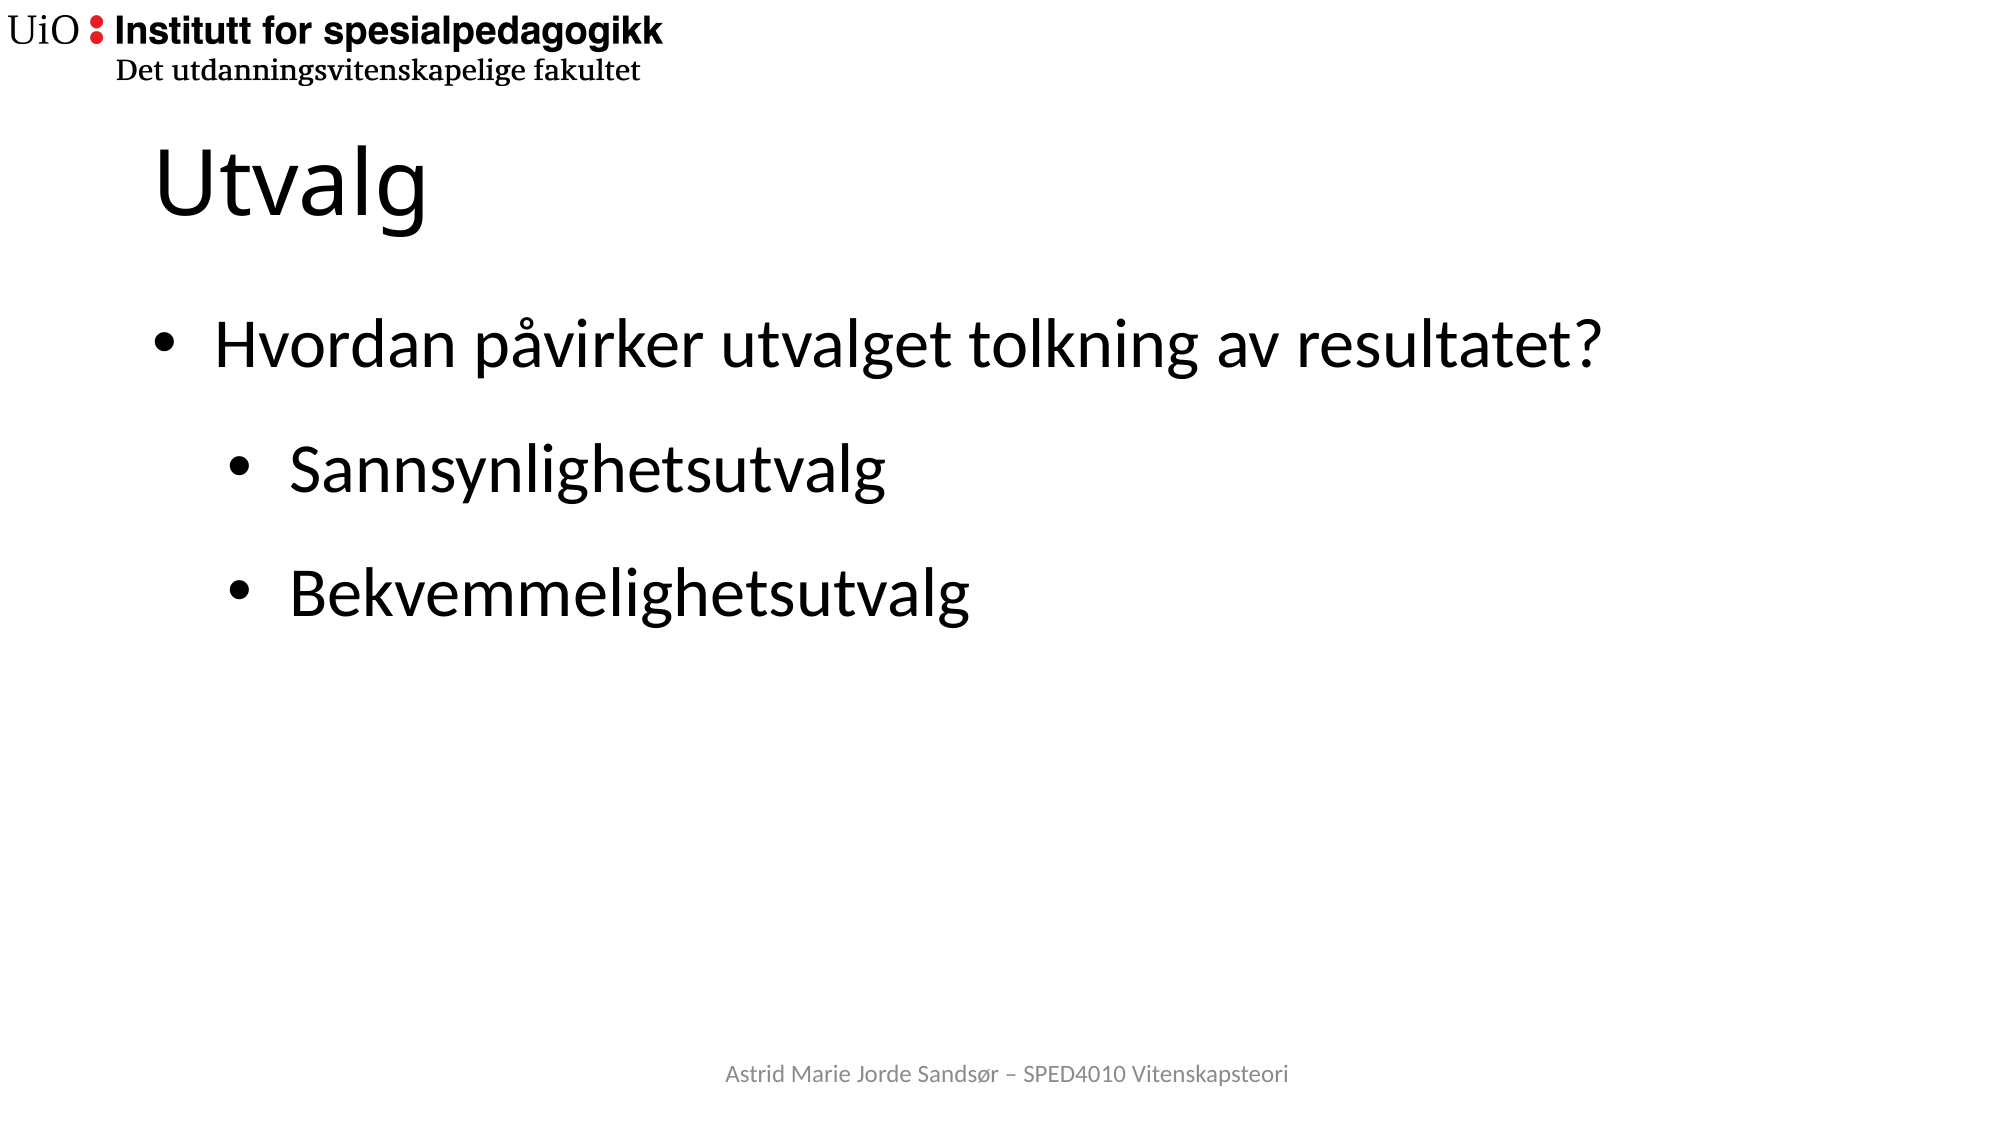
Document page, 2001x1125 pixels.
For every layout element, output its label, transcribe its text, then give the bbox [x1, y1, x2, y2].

title Utvalg [137, 94, 1863, 278]
footer Astrid Marie Jorde Sandsør – SPED4010 Vitenskapsteori [369, 1042, 1646, 1103]
picture [8, 15, 663, 86]
list Hvordan påvirker utvalget tolkning av resultatet? Sannsynlighetsutvalg Bekvemmelighetsutvalg [137, 299, 1863, 1014]
